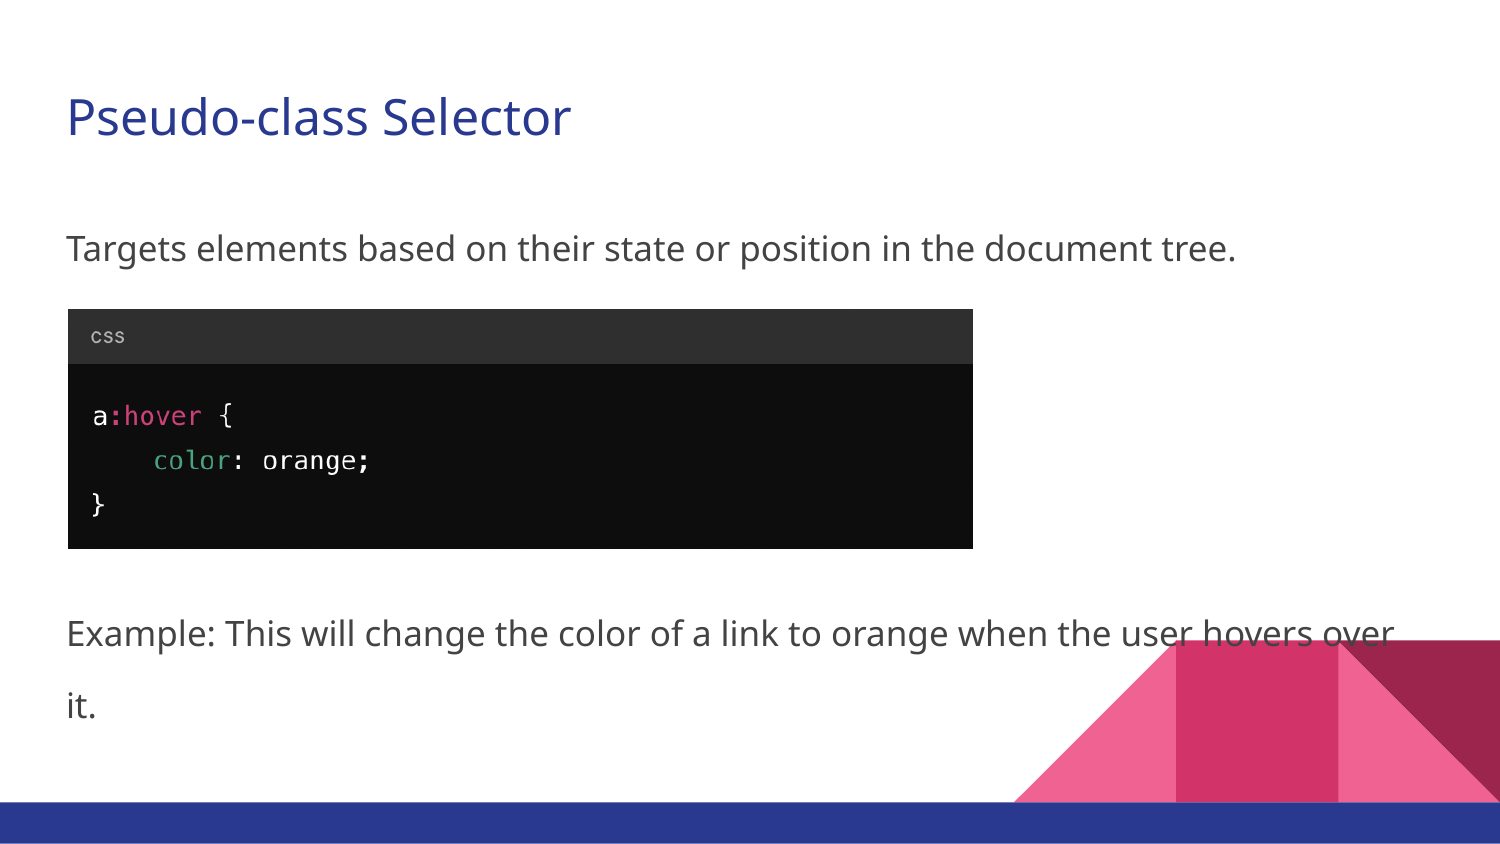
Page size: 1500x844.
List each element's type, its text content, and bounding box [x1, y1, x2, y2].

title Pseudo-class Selector [51, 67, 1449, 167]
picture [68, 309, 973, 550]
list Targets elements based on their state or position in the document tree. Example: This will change the color of a link to orange when the user hovers over it. [51, 201, 1449, 750]
